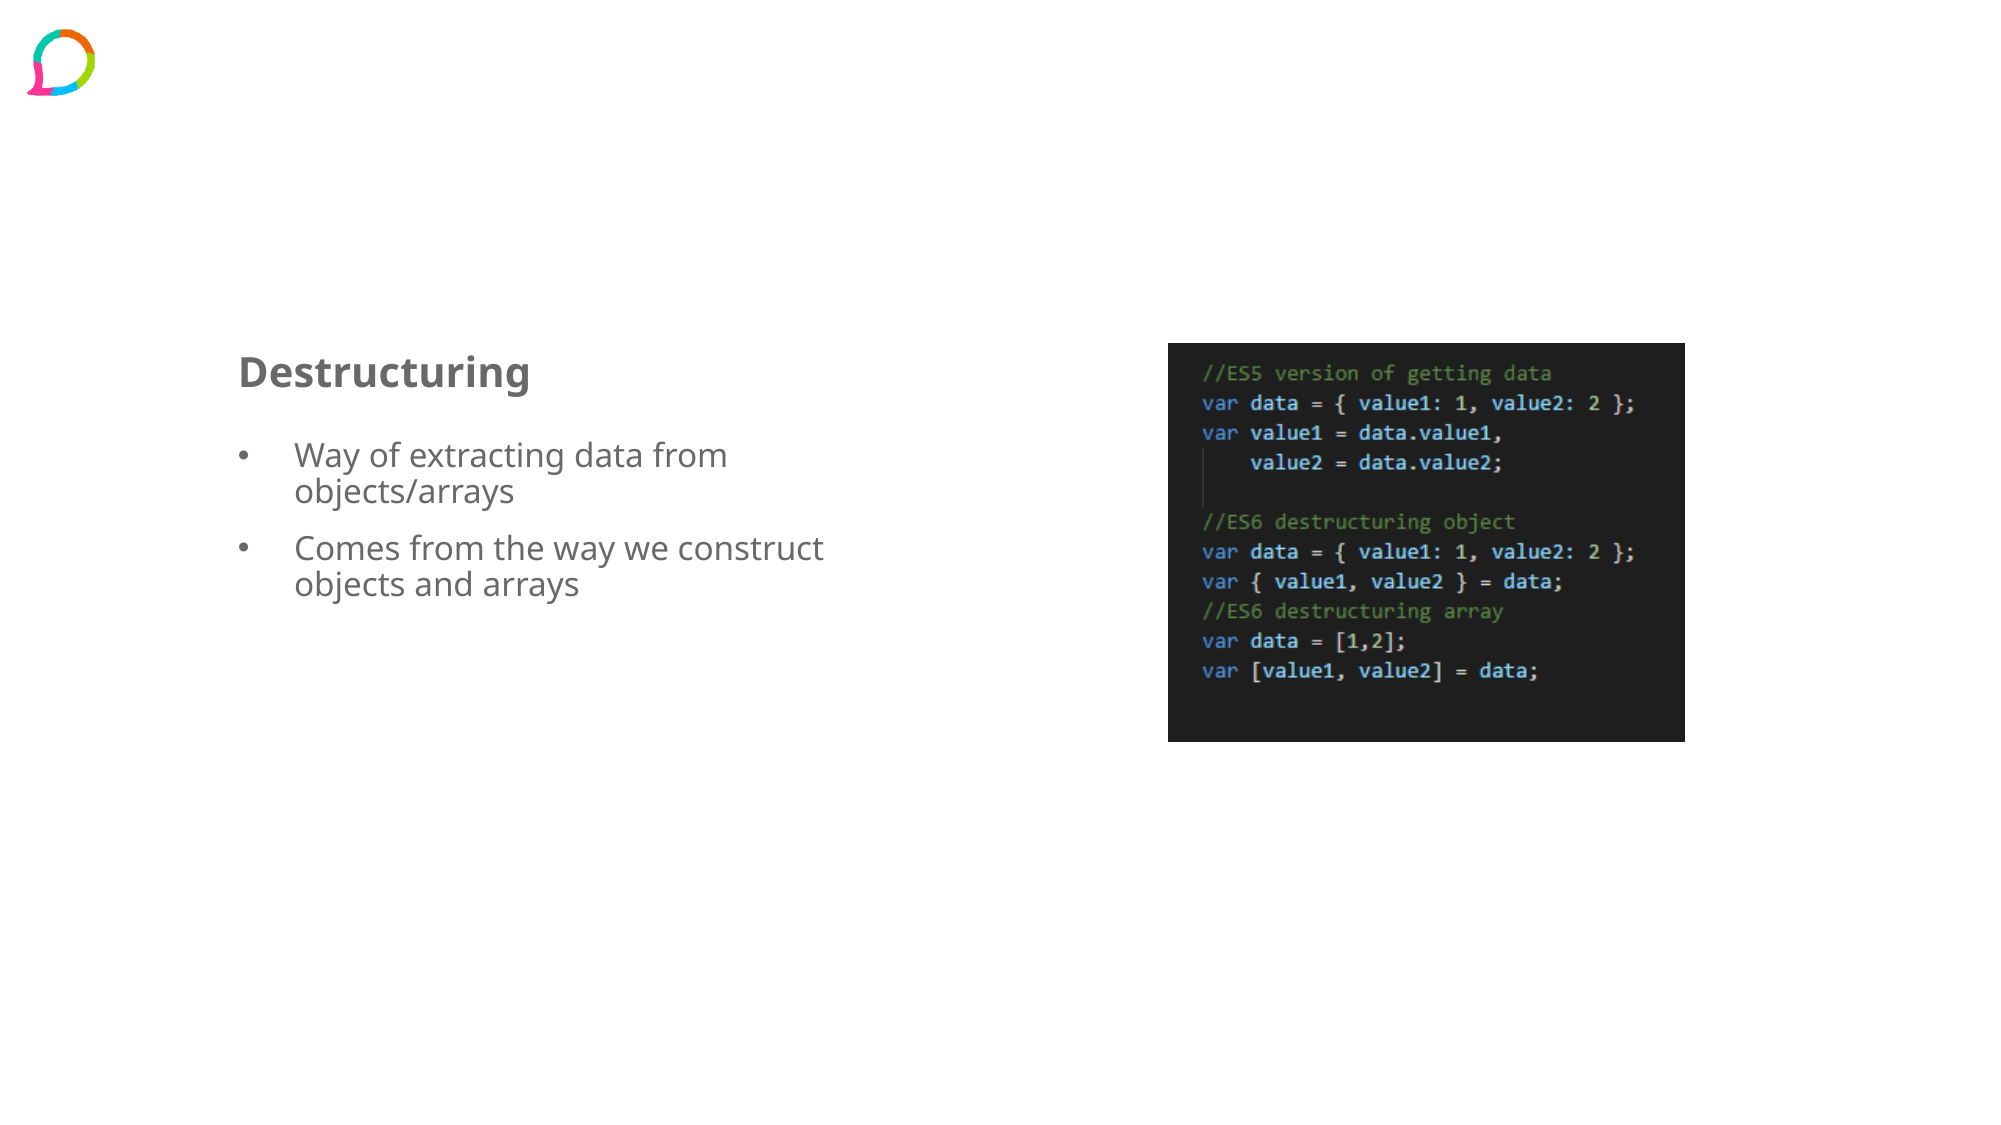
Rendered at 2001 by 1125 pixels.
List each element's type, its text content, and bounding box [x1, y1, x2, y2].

picture [22, 21, 101, 104]
list Way of extracting data from objects/arrays Comes from the way we construct objects and arrays [222, 431, 868, 600]
title Destructuring [222, 228, 868, 405]
picture [1168, 343, 1685, 742]
